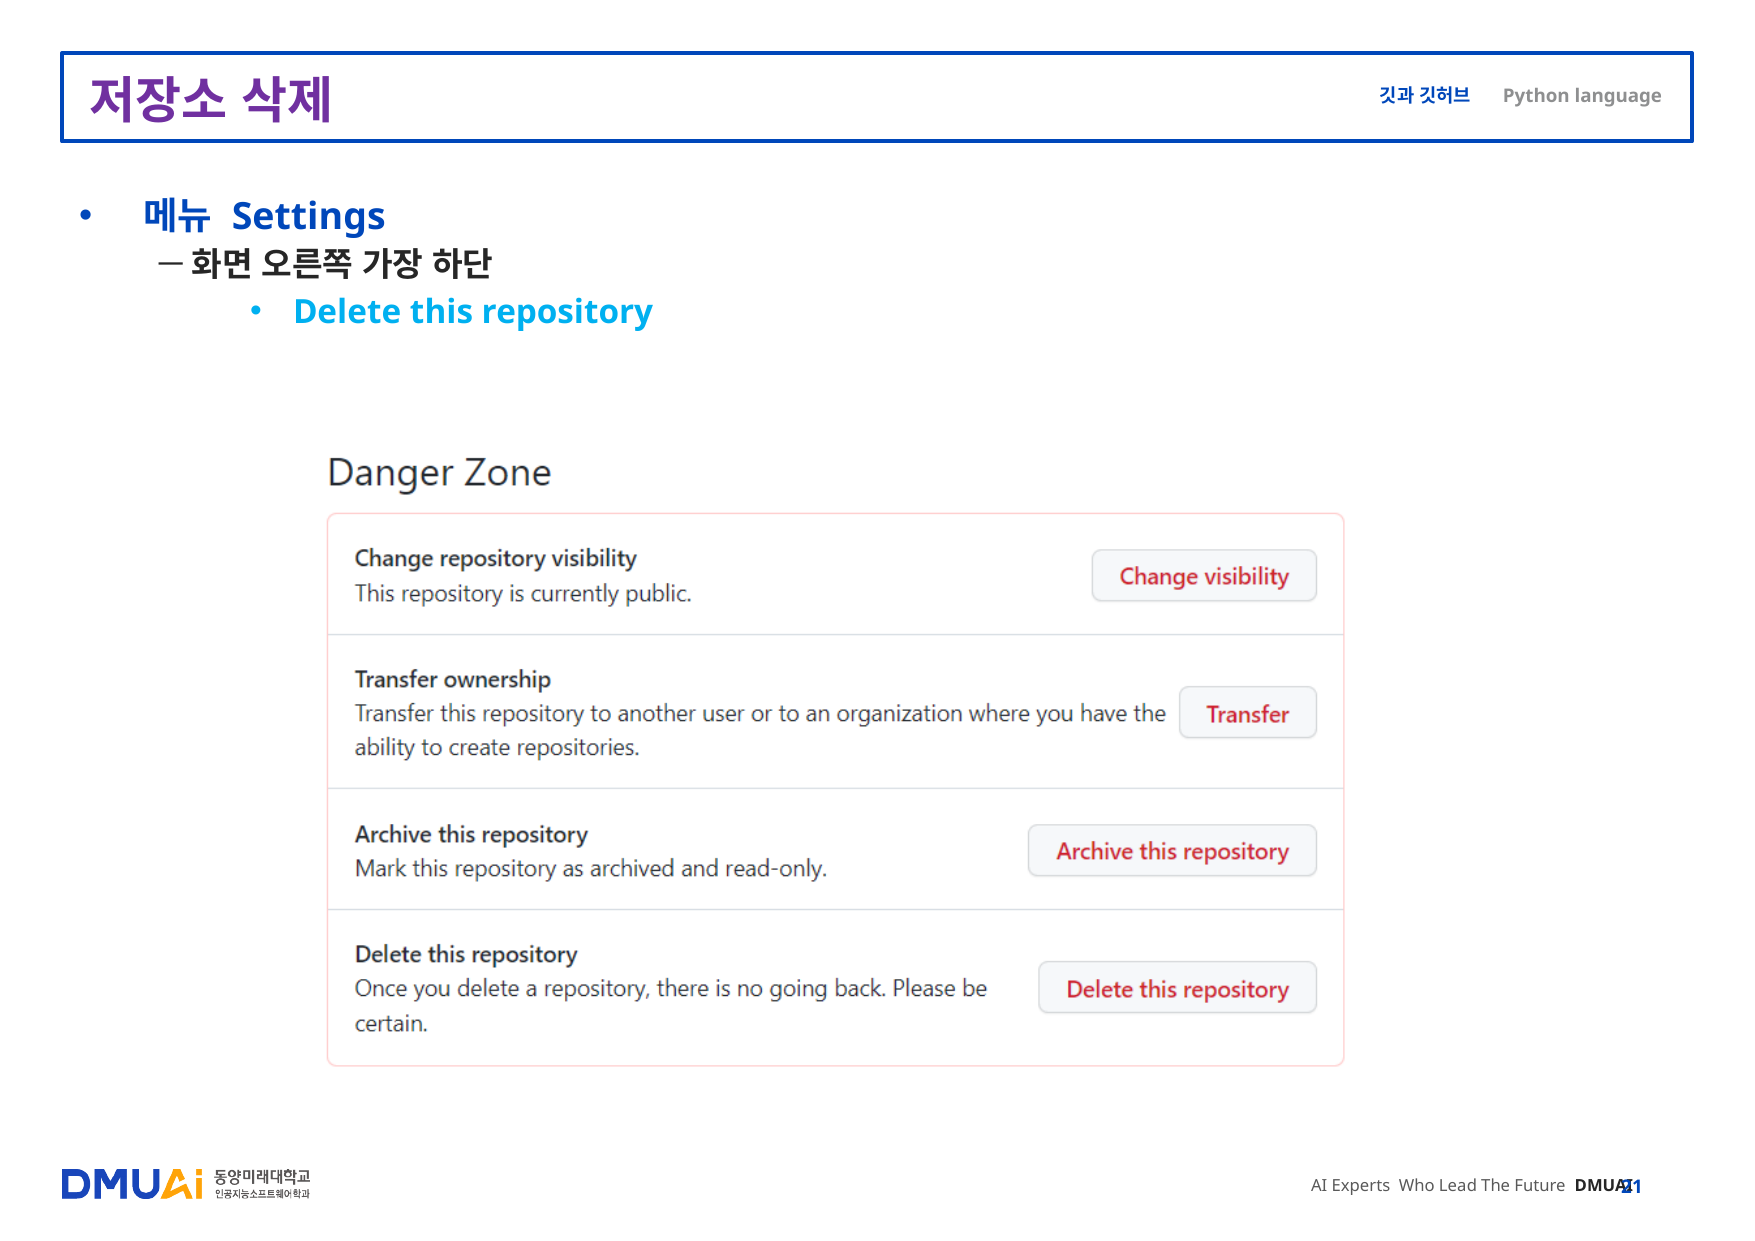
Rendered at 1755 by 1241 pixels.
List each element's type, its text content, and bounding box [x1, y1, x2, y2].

list 메뉴 Settings 화면 오른쪽 가장 하단 Delete this repository [62, 183, 1681, 1140]
picture [62, 1169, 310, 1199]
title 저장소 삭제 [72, 69, 1586, 128]
picture [309, 422, 1359, 1082]
